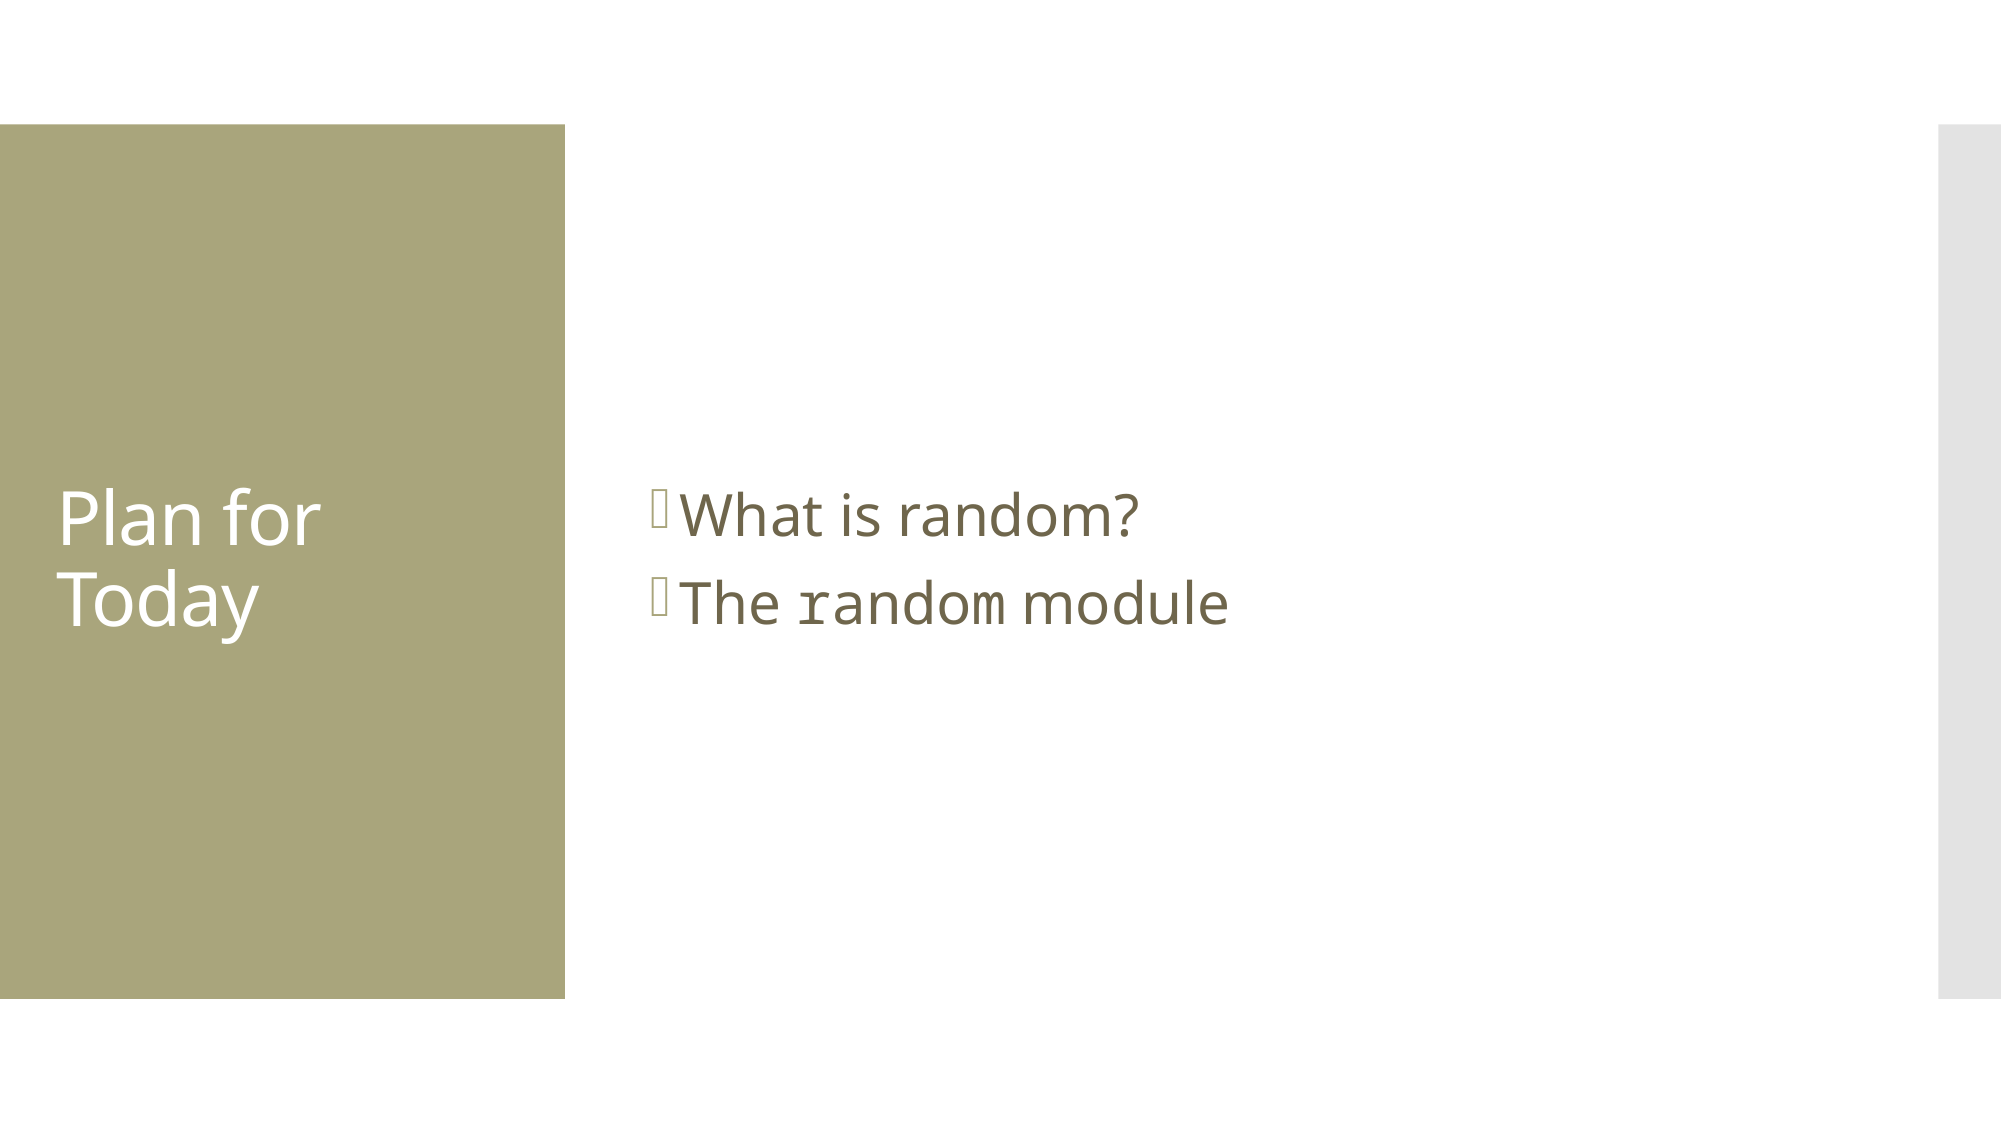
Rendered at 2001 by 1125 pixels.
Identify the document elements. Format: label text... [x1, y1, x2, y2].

list What is random? The random module [634, 141, 1835, 982]
title Plan for Today [41, 184, 525, 940]
